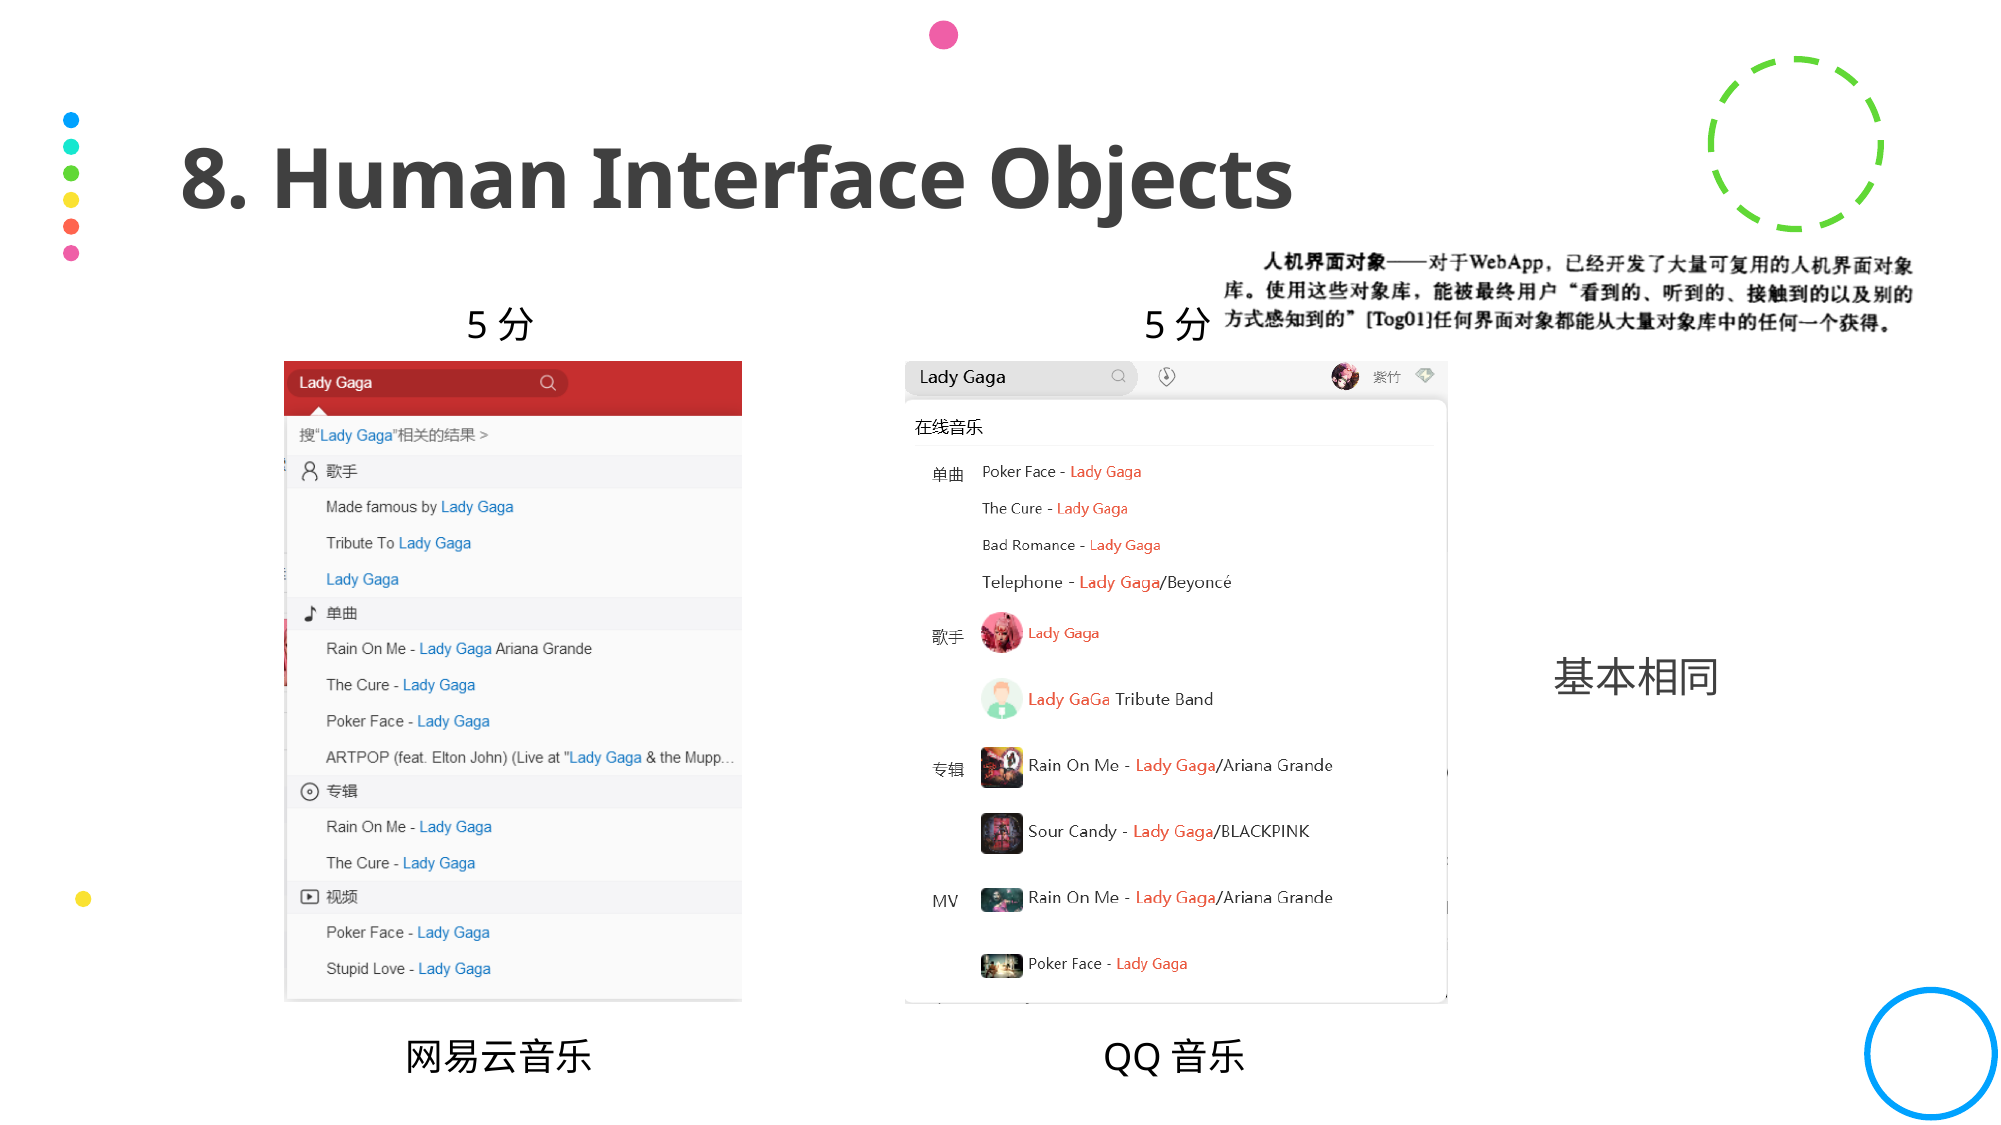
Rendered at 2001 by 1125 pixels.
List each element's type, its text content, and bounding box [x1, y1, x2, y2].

list 基本相同 [1553, 643, 1799, 757]
text_box QQ音乐 [1088, 1025, 1400, 1086]
title 8. Human Interface Objects [180, 69, 1830, 294]
text_box 5分 [451, 293, 906, 354]
picture [1221, 249, 1917, 336]
picture [905, 361, 1449, 1004]
picture [283, 361, 743, 1002]
text_box 5分 [1129, 293, 1584, 354]
text_box 网易云音乐 [391, 1025, 702, 1085]
